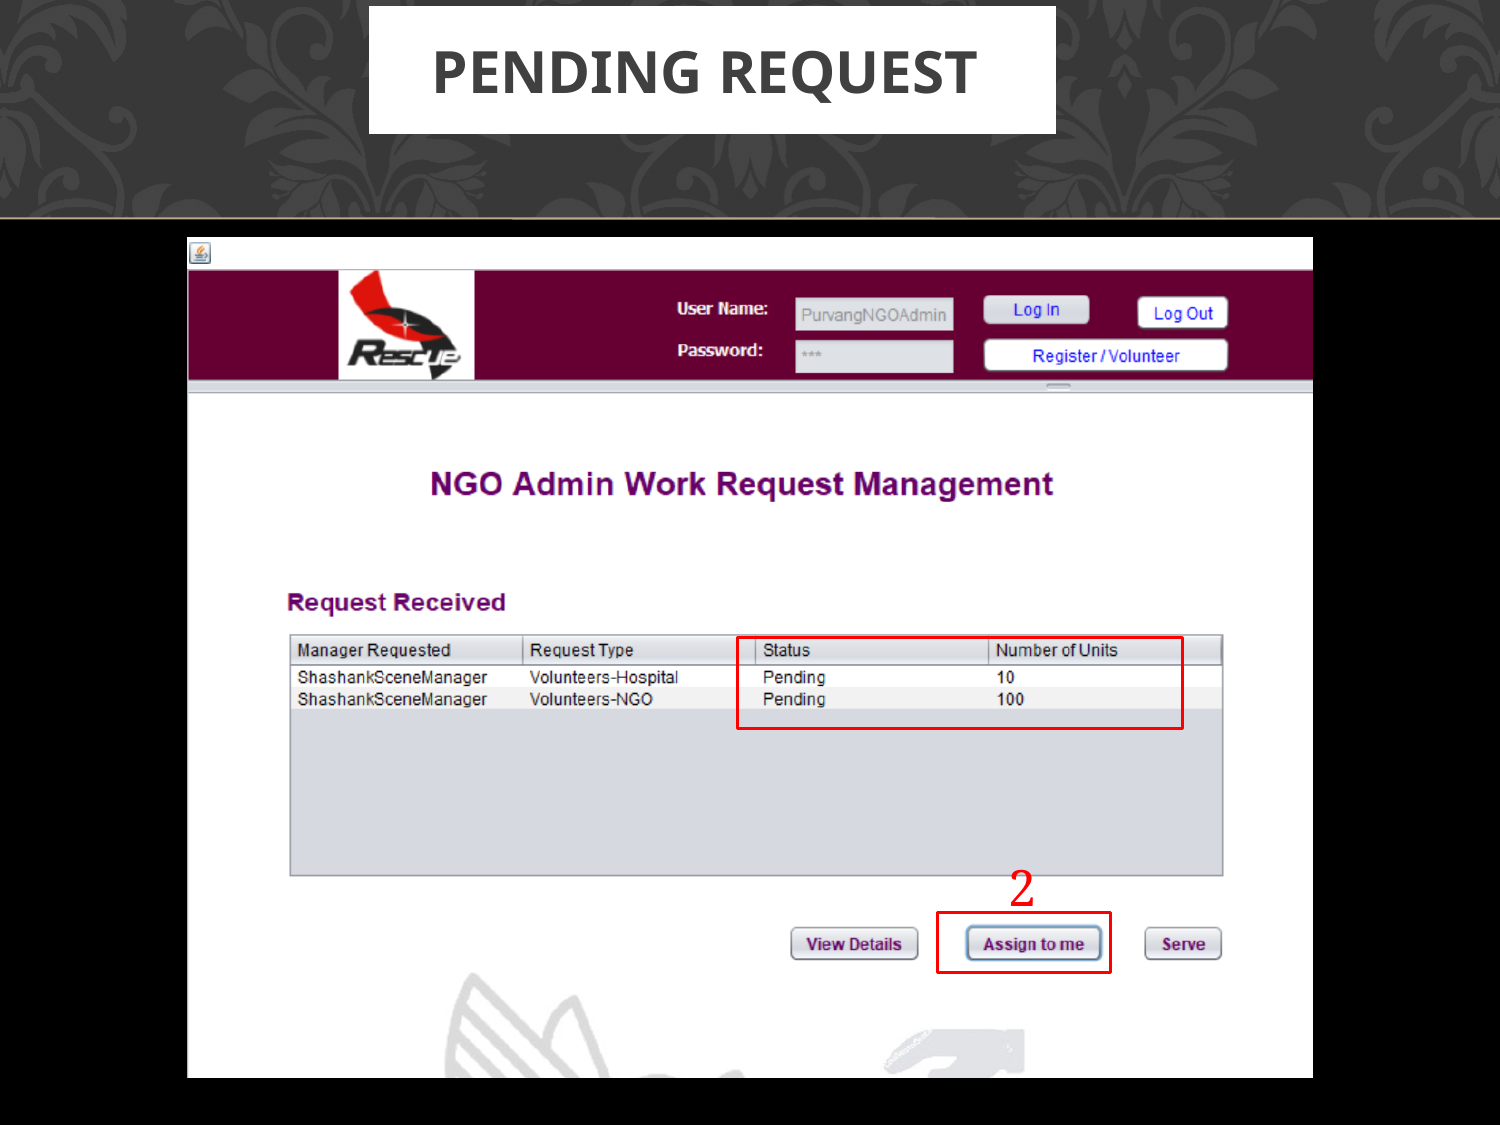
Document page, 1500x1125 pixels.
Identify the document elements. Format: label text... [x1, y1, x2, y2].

title PENDING REQUEST [369, 6, 1056, 134]
picture [187, 237, 1313, 1079]
